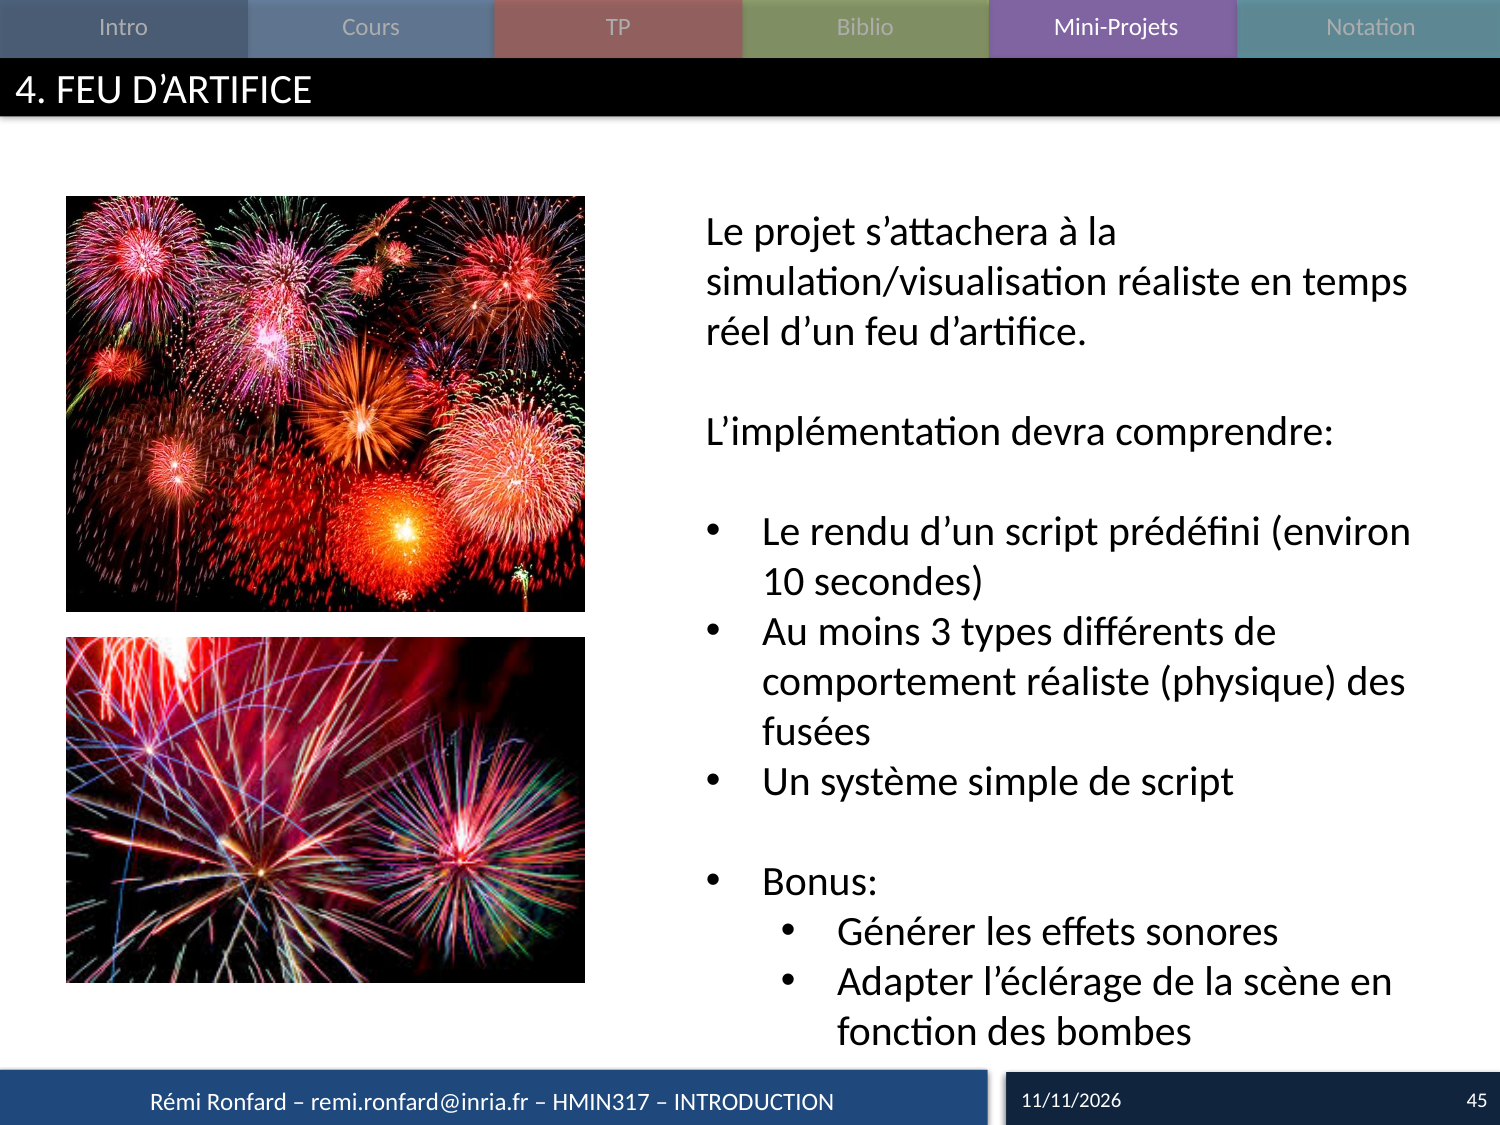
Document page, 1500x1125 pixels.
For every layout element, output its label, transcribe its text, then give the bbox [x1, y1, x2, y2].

text_box Le projet s’attachera à la simulation/visualisation réaliste en temps réel d’un feu d’artifice. L’implémentation devra comprendre: Le rendu d’un script prédéfini (environ 10 secondes) Au moins 3 types différents de comportement réaliste (physique) des fusées Un système simple de script Bonus: Générer les effets sonores Adapter l’éclérage de la scène en fonction des bombes [691, 196, 1459, 1062]
title 4. FEU D’ARTIFICE [0, 58, 1500, 117]
picture [65, 195, 586, 612]
footer Rémi Ronfard – remi.ronfard@inria.fr – HMIN317 – INTRODUCTION [0, 1072, 988, 1125]
picture [65, 637, 586, 983]
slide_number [1006, 1070, 1153, 1125]
slide_number 45 [1153, 1071, 1500, 1125]
